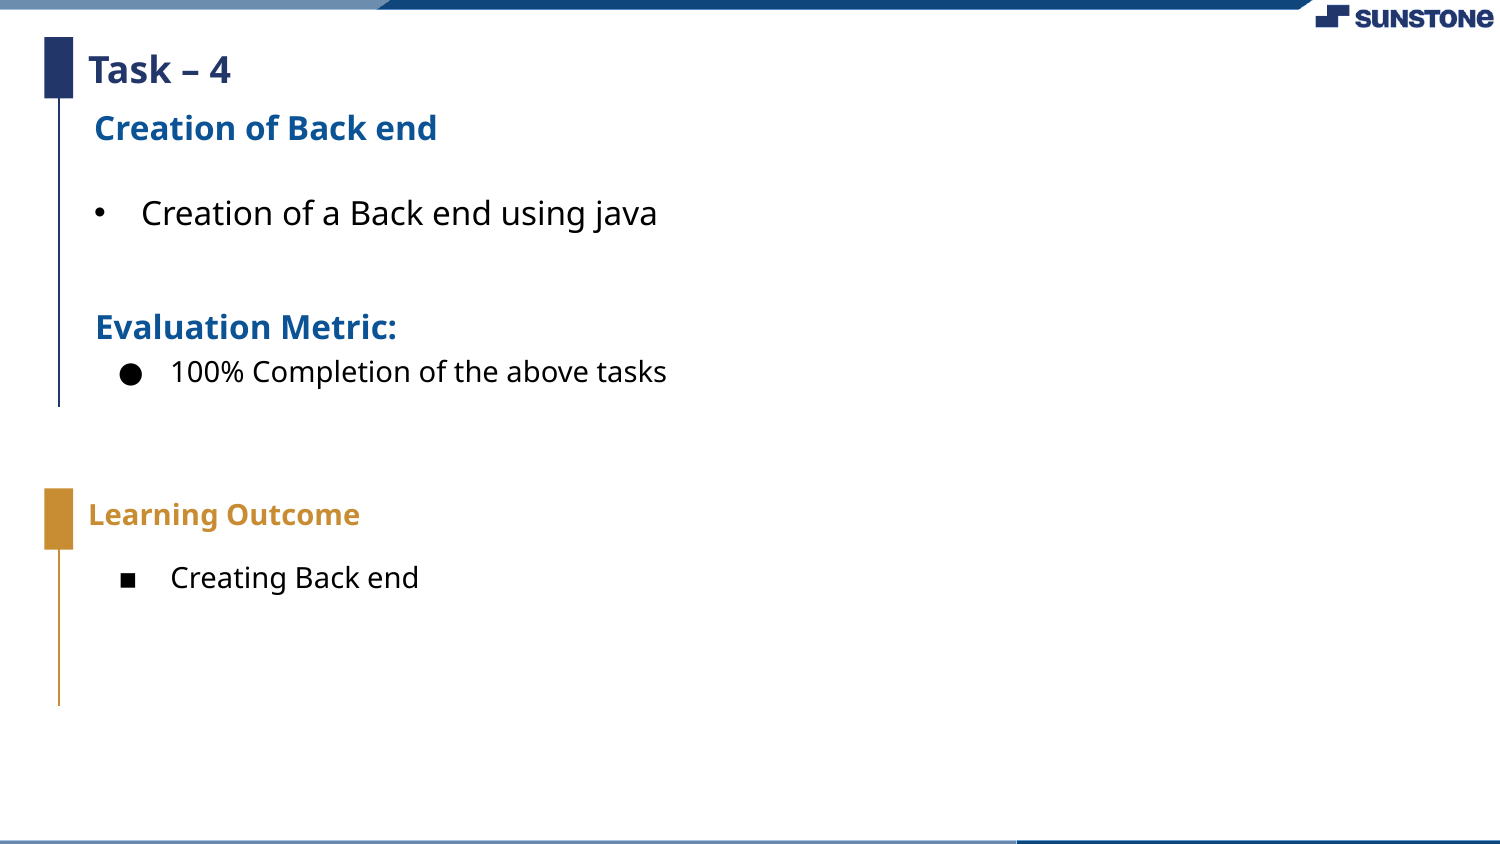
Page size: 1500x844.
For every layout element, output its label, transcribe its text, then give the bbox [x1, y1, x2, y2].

text_box Evaluation Metric: [80, 298, 834, 351]
text_box 100% Completion of the above tasks [80, 351, 834, 399]
text_box Learning Outcome [73, 488, 505, 541]
list Creation of Back end Creation of a Back end using java [79, 96, 1210, 322]
picture [0, 0, 1500, 844]
text_box Task – 4 [73, 38, 505, 92]
list Creating Back end [80, 549, 1237, 738]
